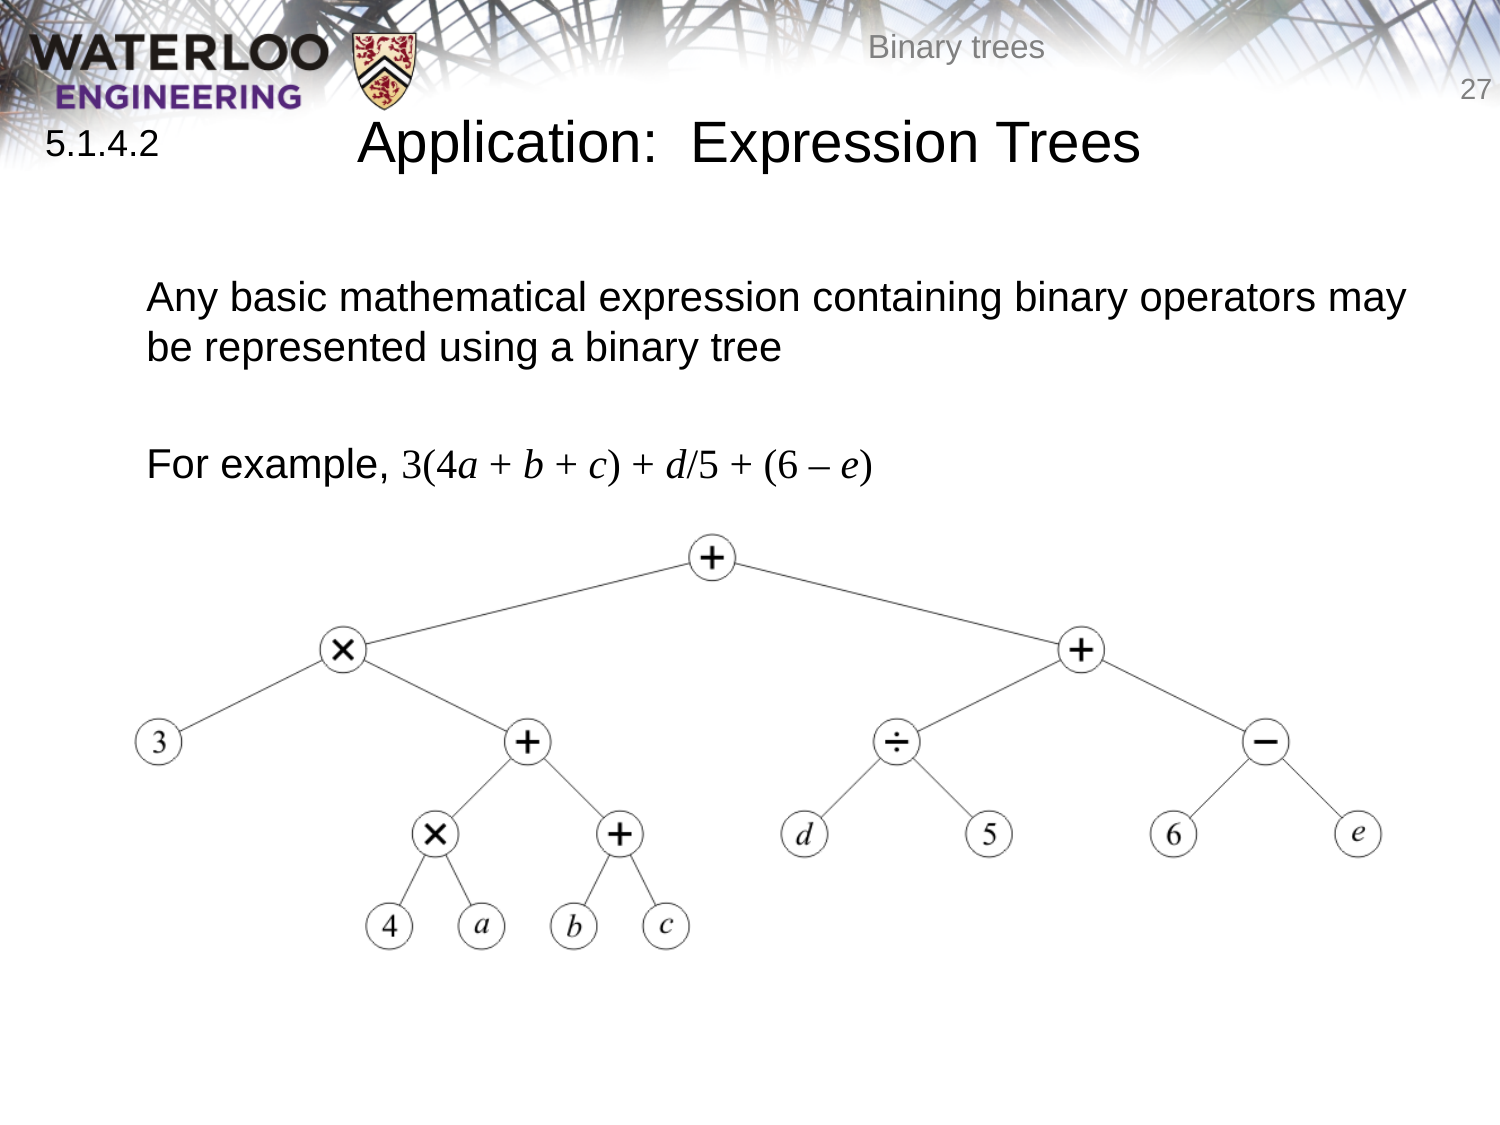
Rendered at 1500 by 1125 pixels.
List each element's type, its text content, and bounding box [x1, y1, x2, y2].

picture [0, 0, 1500, 1125]
list Any basic mathematical expression containing binary operators may be represented using a binary tree For example, 3(4a + b + c) + d/5 + (6 – e) [74, 262, 1426, 1006]
text_box 5.1.4.2 [30, 111, 175, 172]
title Application: Expression Trees [74, 44, 1426, 233]
